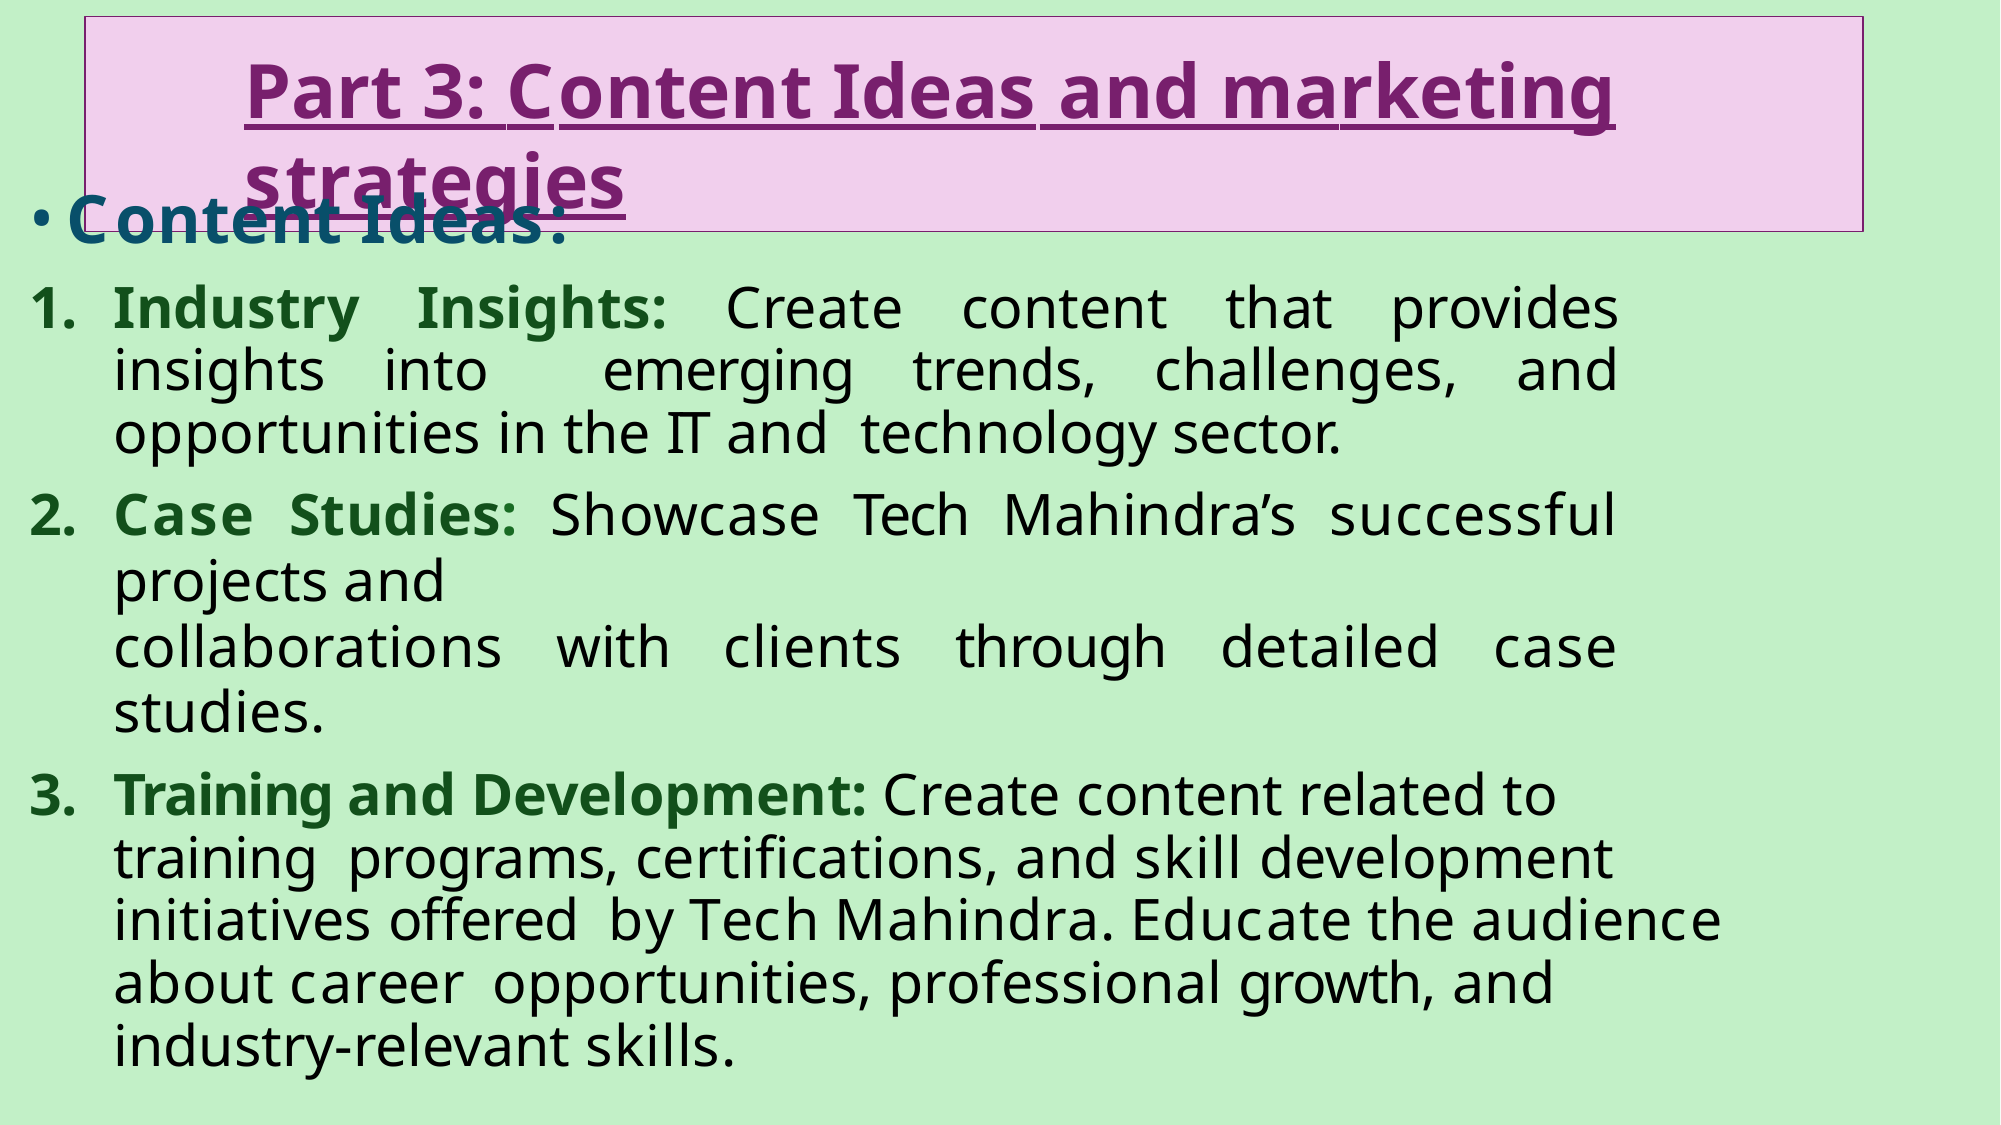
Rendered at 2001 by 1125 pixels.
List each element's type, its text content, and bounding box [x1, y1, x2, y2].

title Part 3: Content Ideas and marketing strategies [85, 16, 1864, 232]
text_box Content Ideas: Industry Insights: Create content that provides insights into emerging trends, challenges, and opportunities in the IT and technology sector. Case Studies: Showcase Tech Mahindra’s successful projects and collaborations with clients through detailed case studies. Training and Development: Create content related to training programs, certifications, and skill development initiatives offered by Tech Mahindra. Educate the audience about career opportunities, professional growth, and industry-relevant skills. [27, 156, 1785, 1079]
